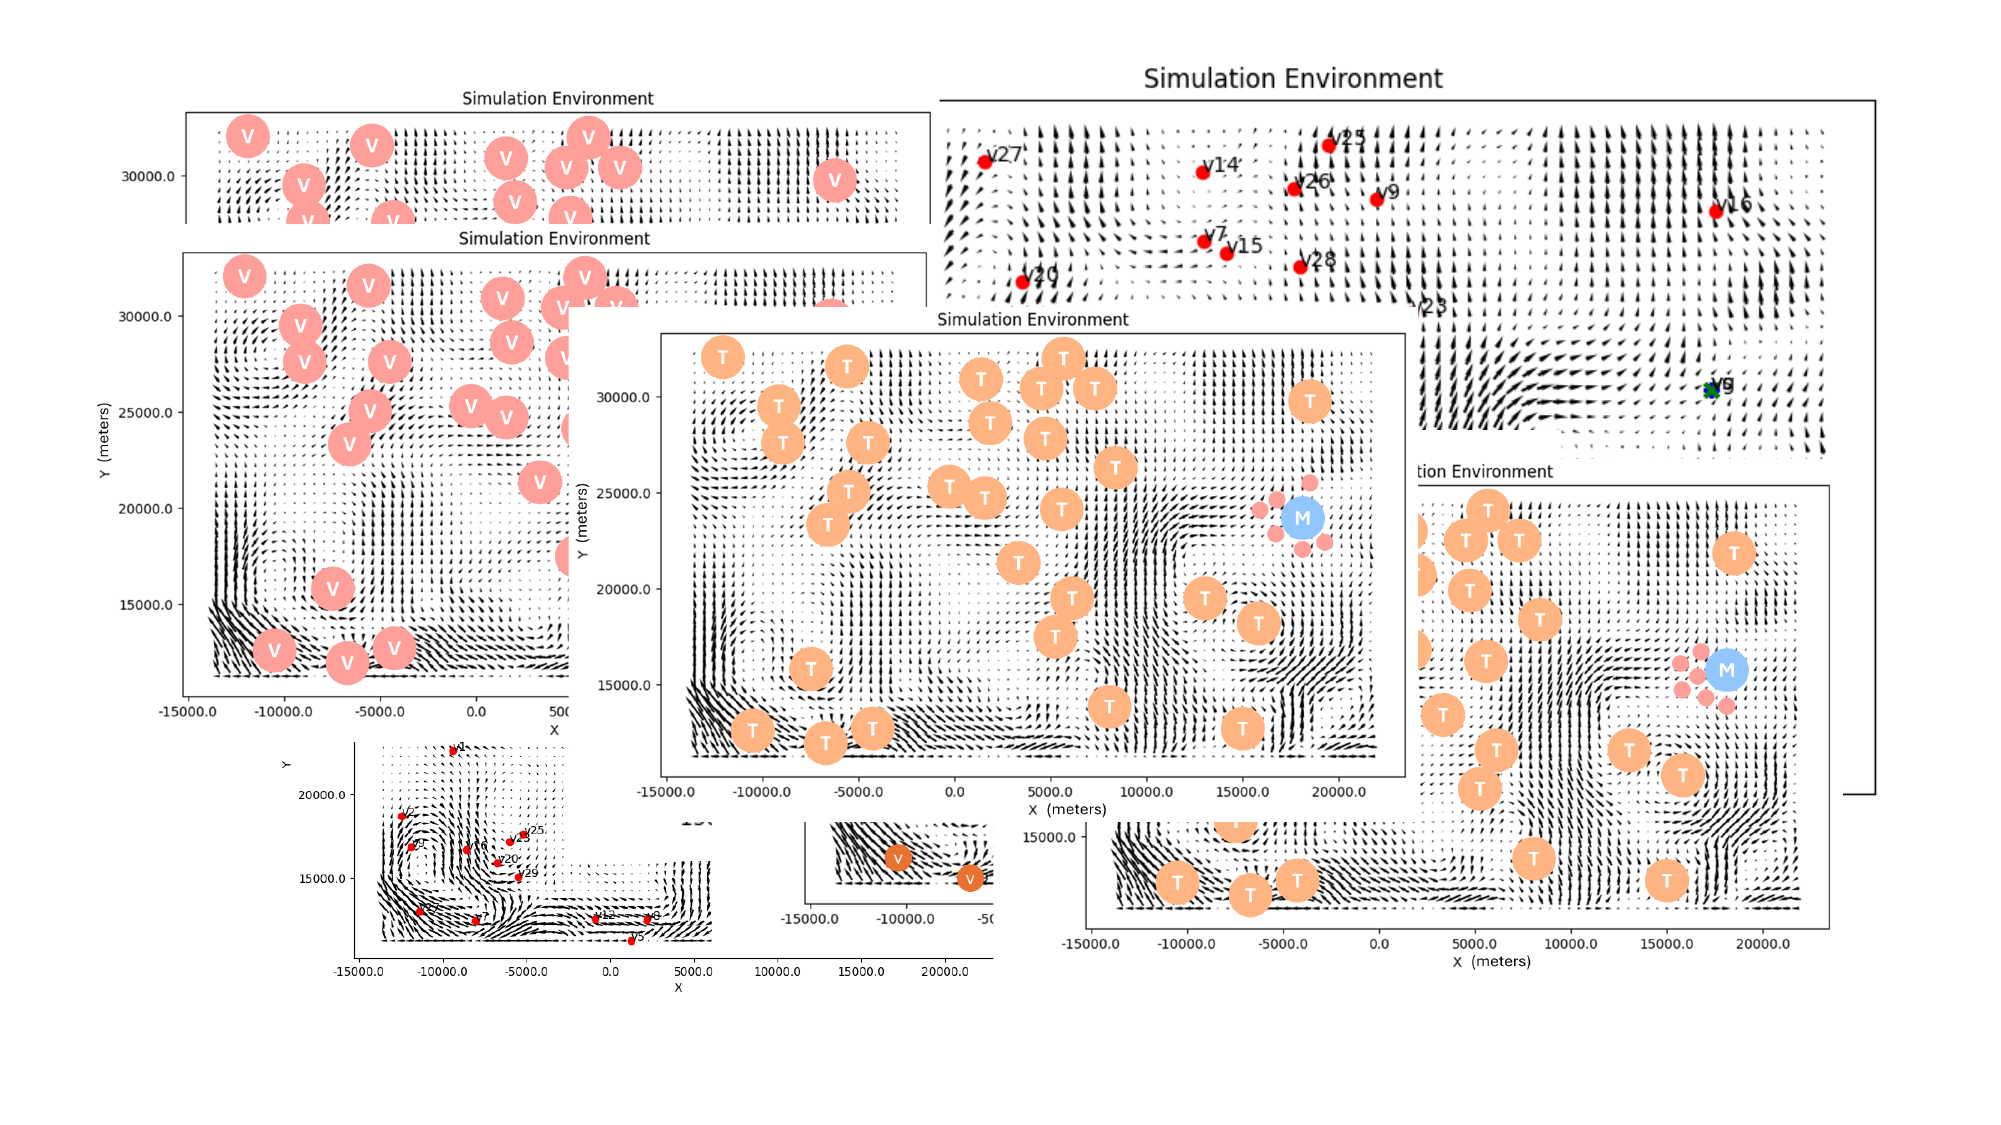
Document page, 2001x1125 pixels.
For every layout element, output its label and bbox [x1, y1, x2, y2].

picture [89, 58, 1899, 1013]
